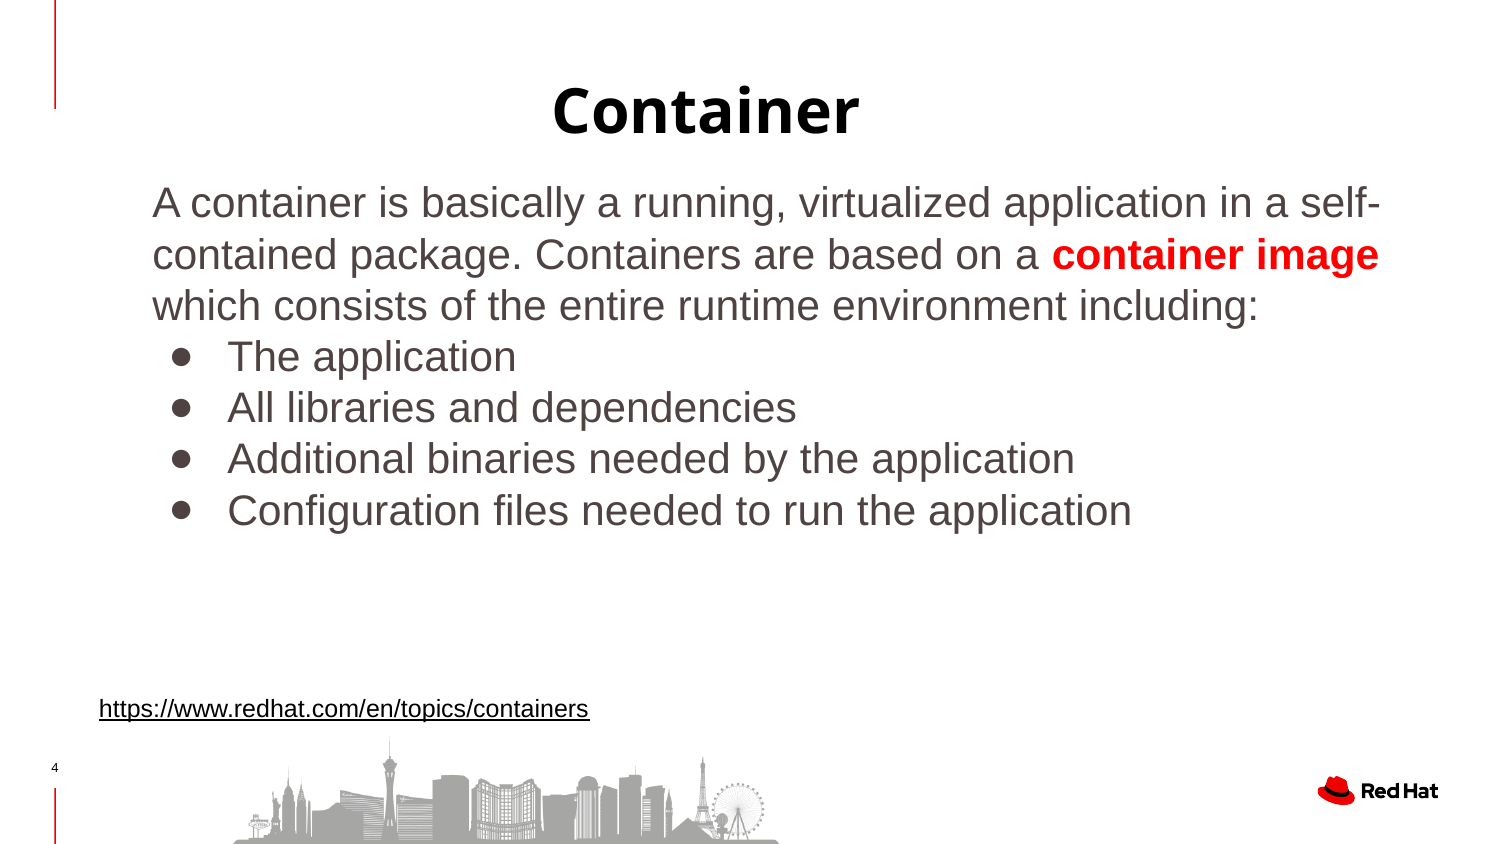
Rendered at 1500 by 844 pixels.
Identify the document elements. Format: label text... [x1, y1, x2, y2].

title Container [171, 48, 1241, 108]
text_box A container is basically a running, virtualized application in a self-contained package. Containers are based on a container image which consists of the entire runtime environment including: The application All libraries and dependencies Additional binaries needed by the application Configuration files needed to run the application [137, 160, 1431, 549]
text_box https://www.redhat.com/en/topics/containers [83, 677, 1484, 738]
picture [1317, 776, 1438, 805]
slide_number ‹#› [10, 759, 101, 777]
